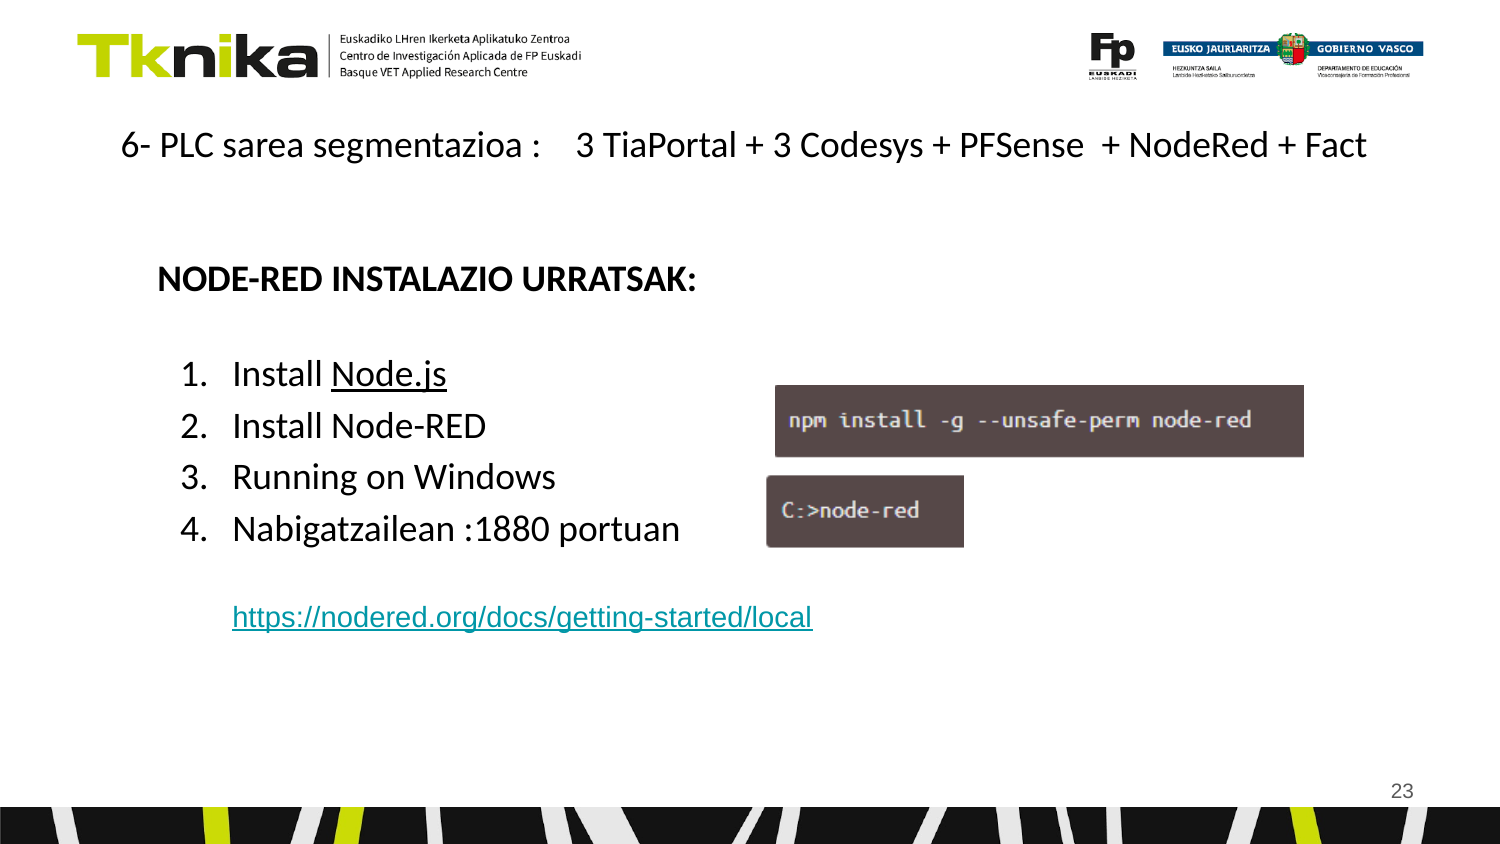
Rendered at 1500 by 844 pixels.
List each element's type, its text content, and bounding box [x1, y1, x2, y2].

picture [775, 384, 1304, 459]
picture [0, 807, 1500, 844]
text_box 6- PLC sarea segmentazioa : 3 TiaPortal + 3 Codesys + PFSense + NodeRed + Fact [105, 105, 1500, 181]
picture [76, 32, 1424, 80]
picture [764, 474, 964, 552]
text_box NODE-RED INSTALAZIO URRATSAK: Install Node.js Install Node-RED Running on Windows Nabigatzailean :1880 portuan https://nodered.org/docs/getting-started/local [142, 238, 1343, 661]
slide_number ‹#› [1074, 767, 1425, 813]
